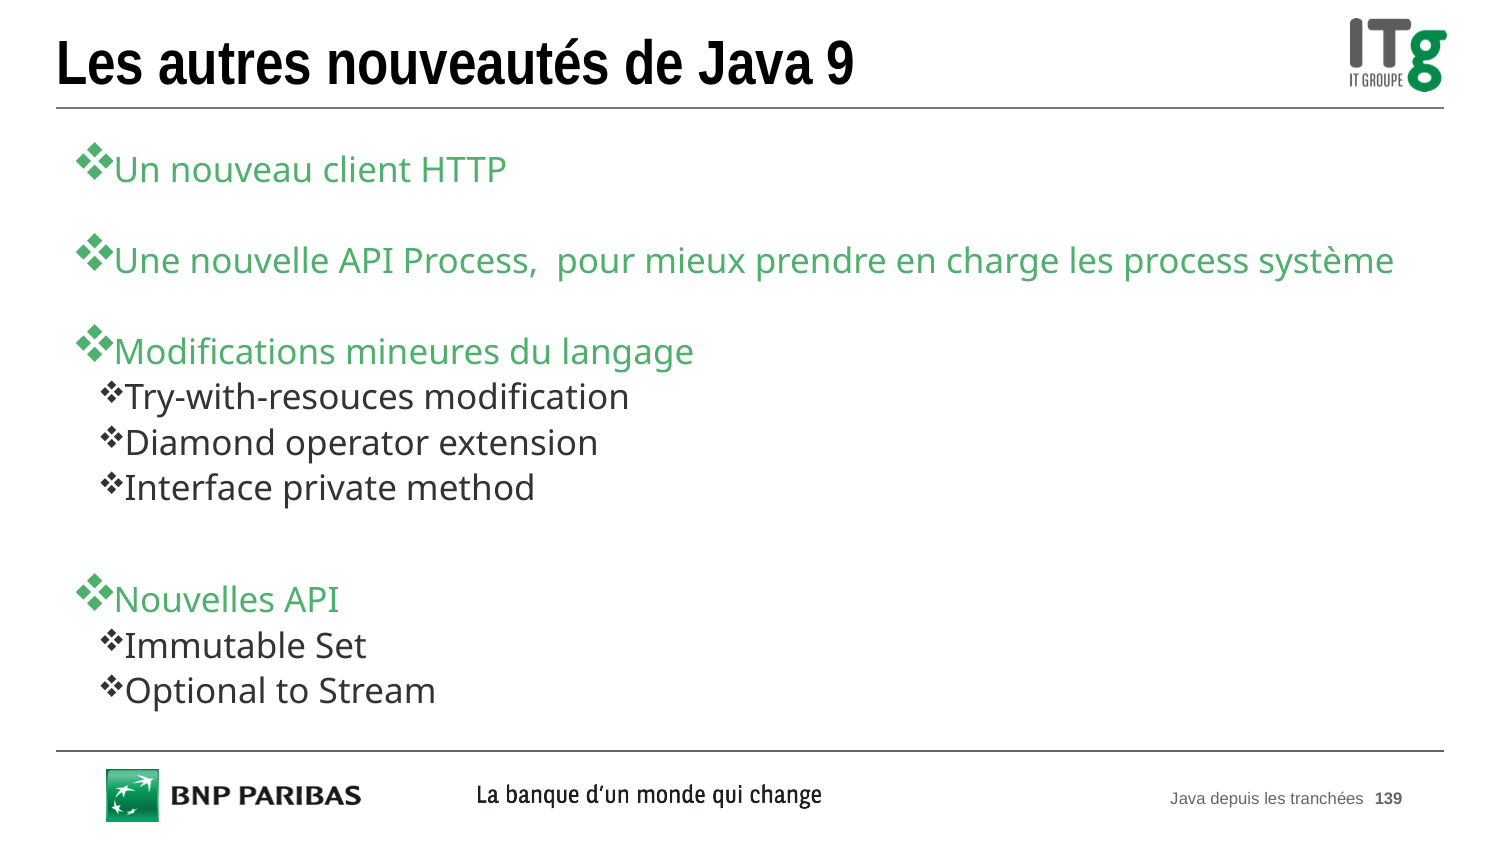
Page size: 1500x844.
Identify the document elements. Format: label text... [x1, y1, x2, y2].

title Les autres nouveautés de Java 9 [56, 14, 1444, 106]
list Un nouveau client HTTP Une nouvelle API Process, pour mieux prendre en charge les process système Modifications mineures du langage Try-with-resouces modification Diamond operator extension Interface private method Nouvelles API Immutable Set Optional to Stream [56, 139, 1444, 729]
slide_number 139 [1372, 786, 1403, 810]
footer Java depuis les tranchées [1033, 786, 1365, 810]
picture [106, 769, 361, 822]
picture [478, 784, 821, 809]
